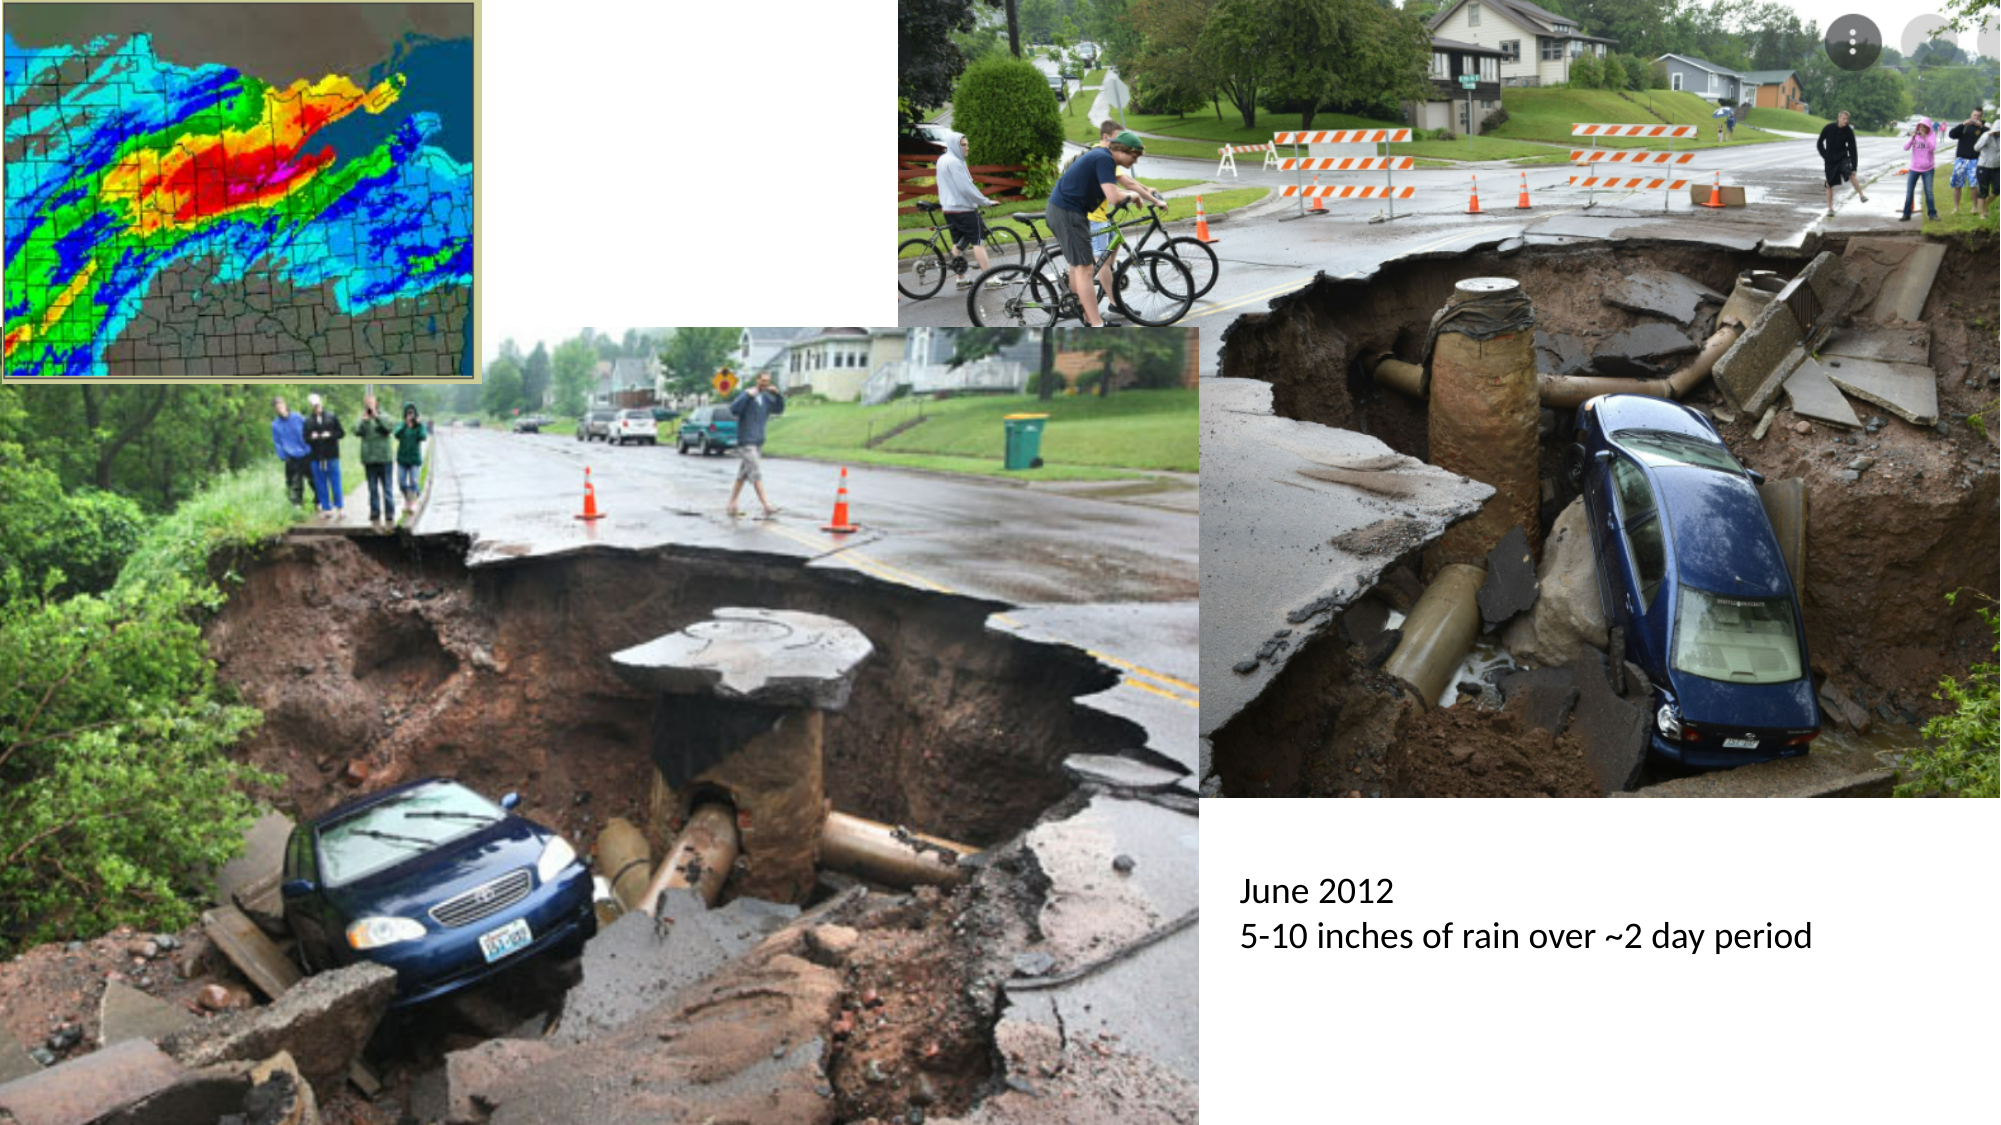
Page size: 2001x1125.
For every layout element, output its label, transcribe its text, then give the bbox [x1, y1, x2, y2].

text_box June 2012 5-10 inches of rain over ~2 day period [1224, 858, 1860, 964]
picture [0, 0, 2000, 1125]
